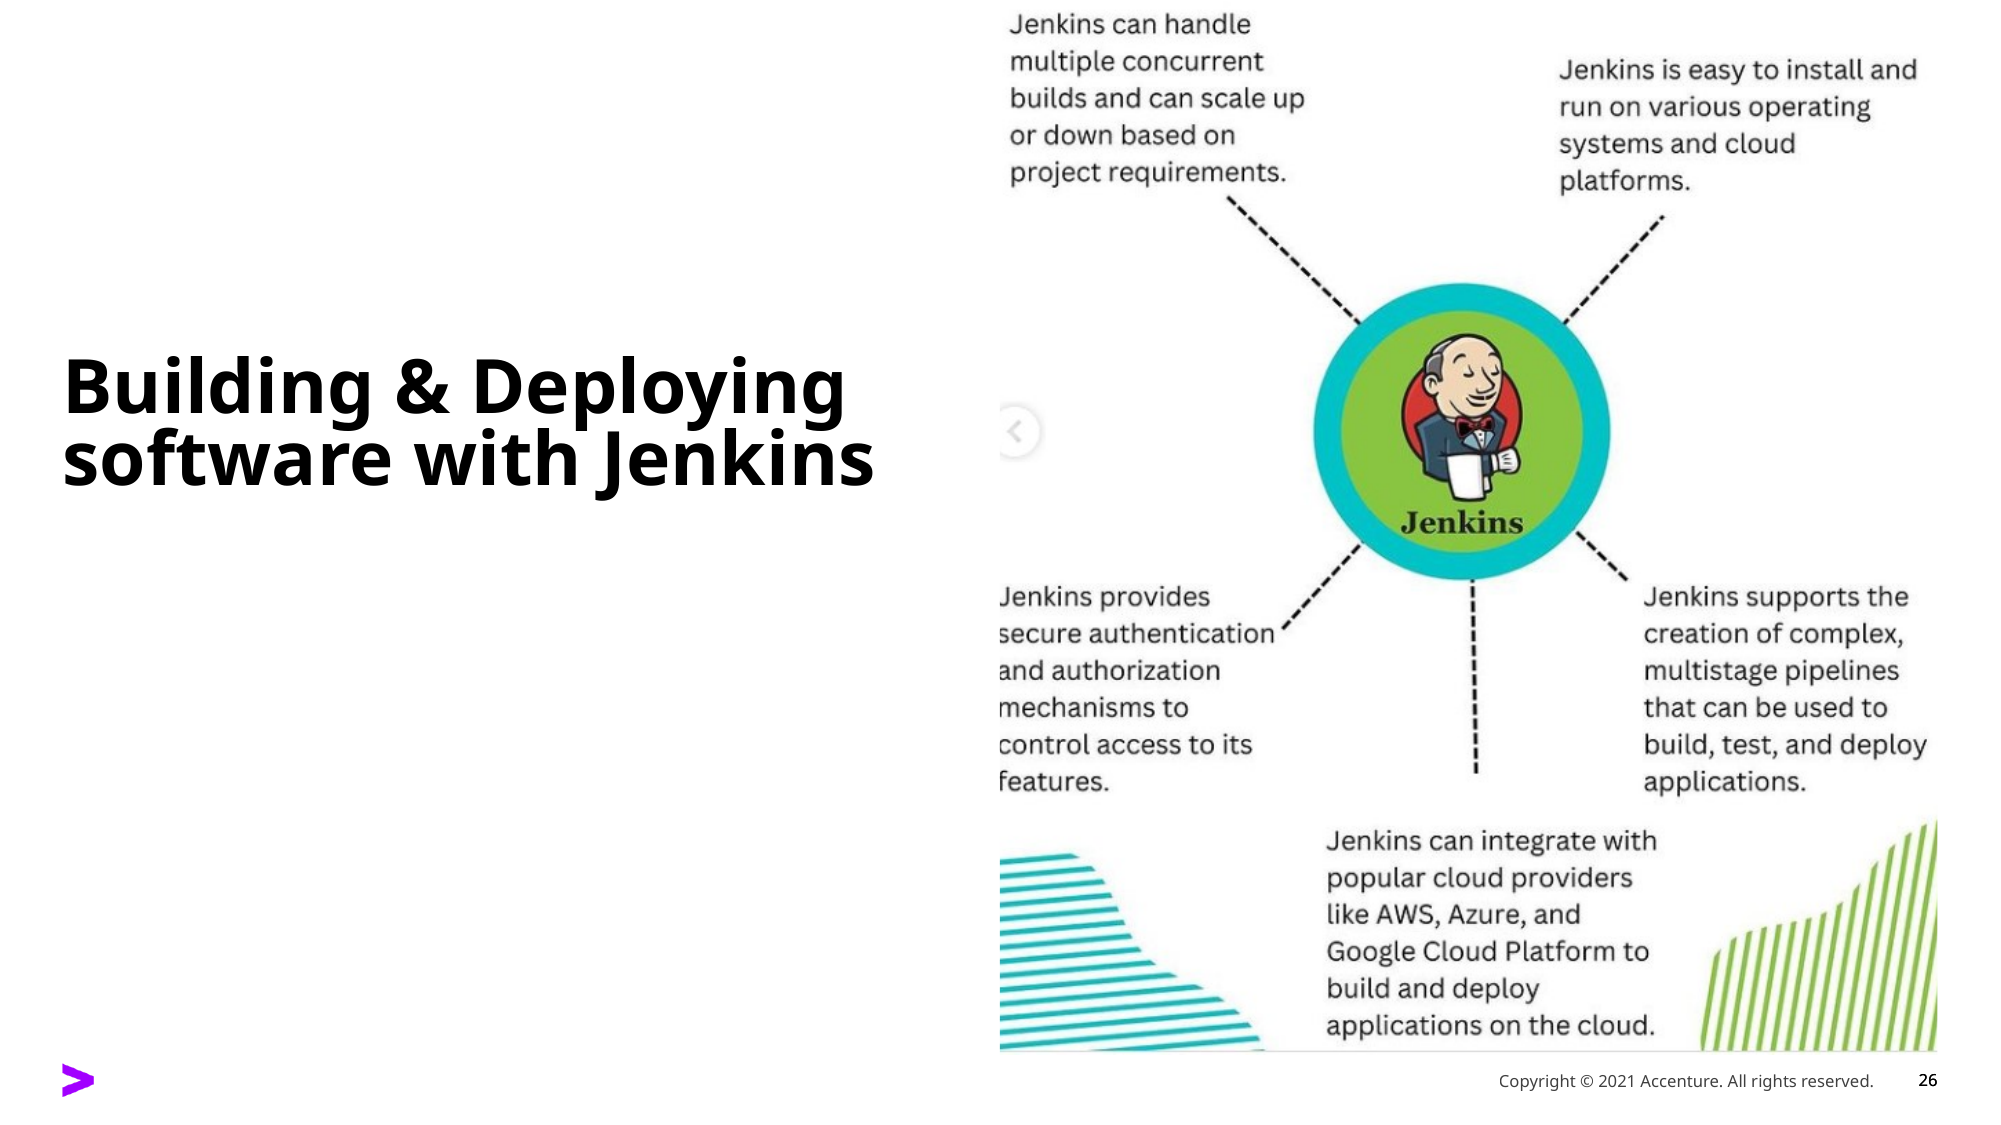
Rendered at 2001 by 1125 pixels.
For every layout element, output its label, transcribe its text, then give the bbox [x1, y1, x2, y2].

picture [999, 0, 1938, 1055]
title Building & Deploying software with Jenkins [62, 62, 938, 500]
picture [62, 1063, 94, 1097]
slide_number 26 [1883, 1064, 1938, 1098]
footer Copyright © 2021 Accenture. All rights reserved. [1200, 1064, 1875, 1097]
